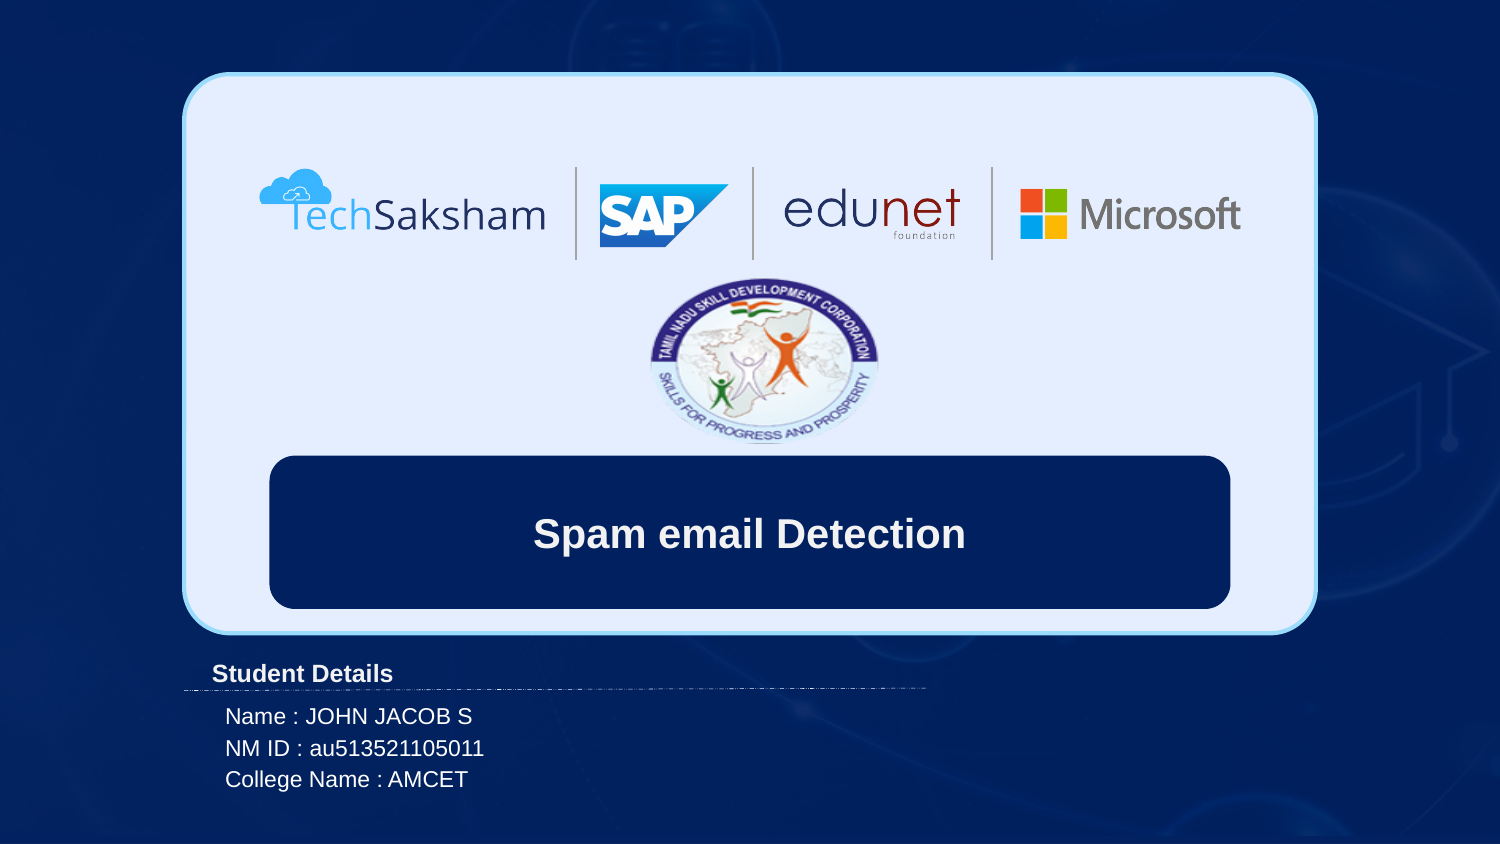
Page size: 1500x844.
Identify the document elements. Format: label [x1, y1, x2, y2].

text_box [0, 0, 1500, 844]
picture [645, 273, 883, 447]
text_box [253, 160, 1247, 260]
text_box [183, 687, 928, 691]
